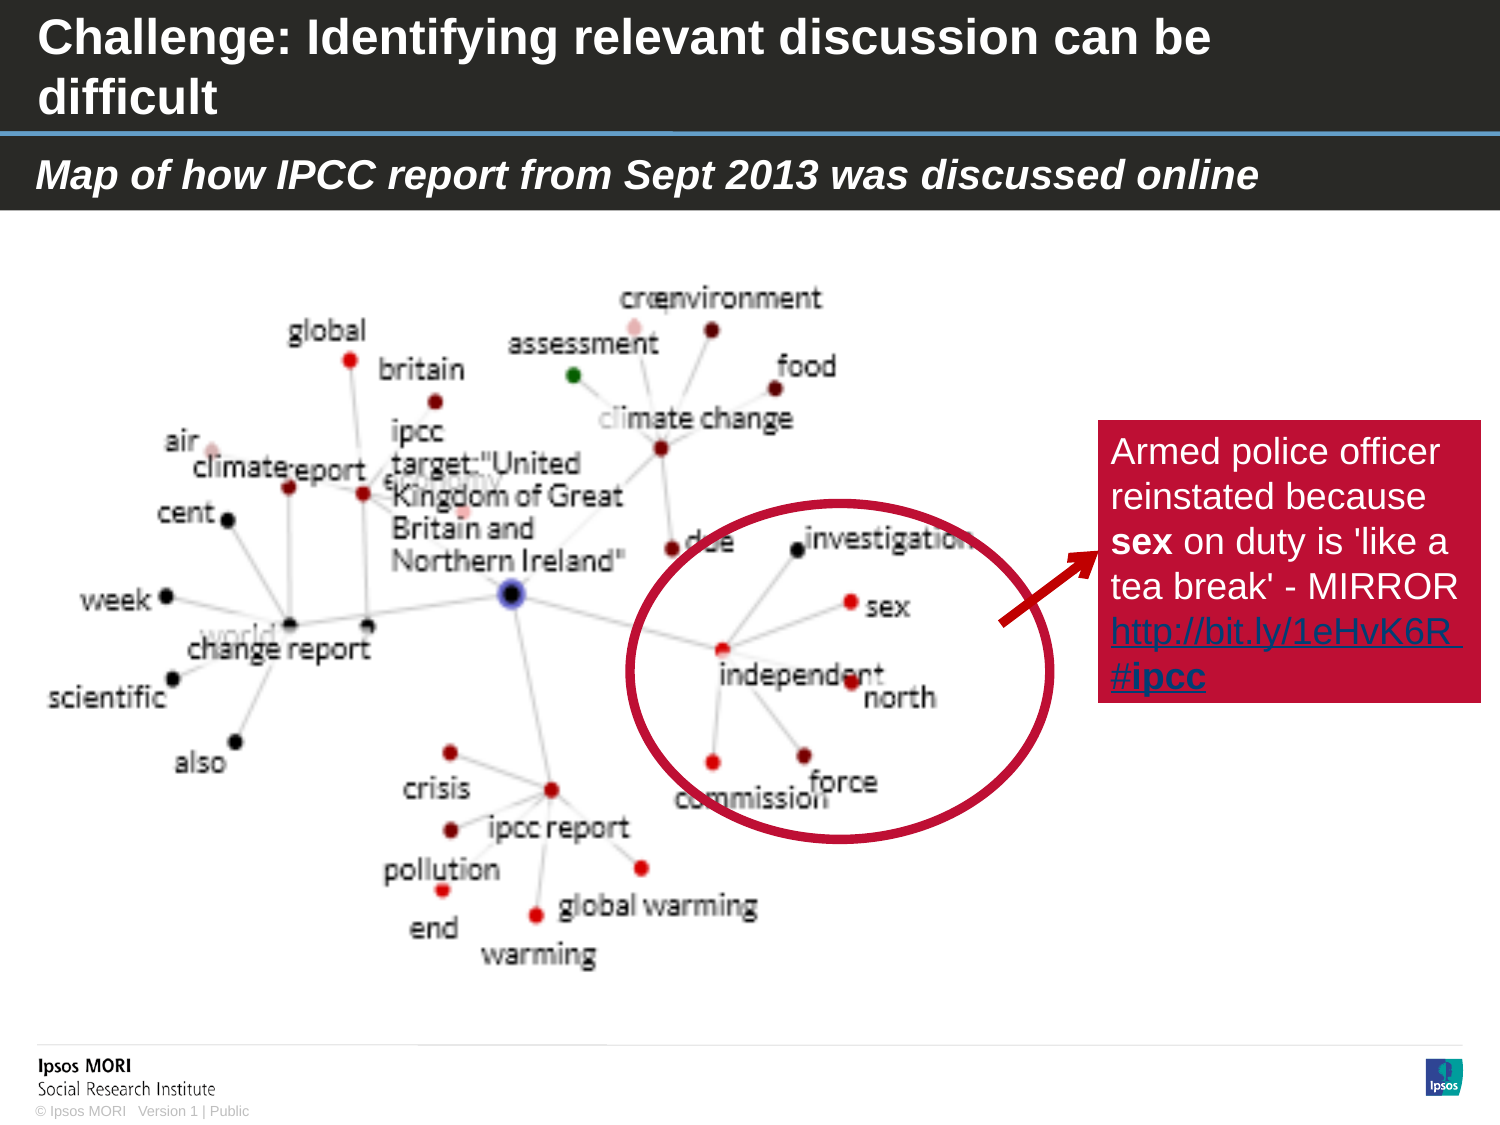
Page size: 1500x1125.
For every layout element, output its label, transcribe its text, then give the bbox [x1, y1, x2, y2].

title Challenge: Identifying relevant discussion can be difficult [36, 0, 1259, 130]
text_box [1000, 550, 1100, 625]
text_box Armed police officer reinstated because sex on duty is 'like a tea break' - MIRROR http://bit.ly/1eHvK6R #ipcc [1098, 420, 1481, 703]
picture [37, 1058, 215, 1096]
picture [30, 224, 1034, 1024]
text_box [1039, 634, 1050, 725]
list Map of how IPCC report from Sept 2013 was discussed online [0, 136, 1500, 211]
